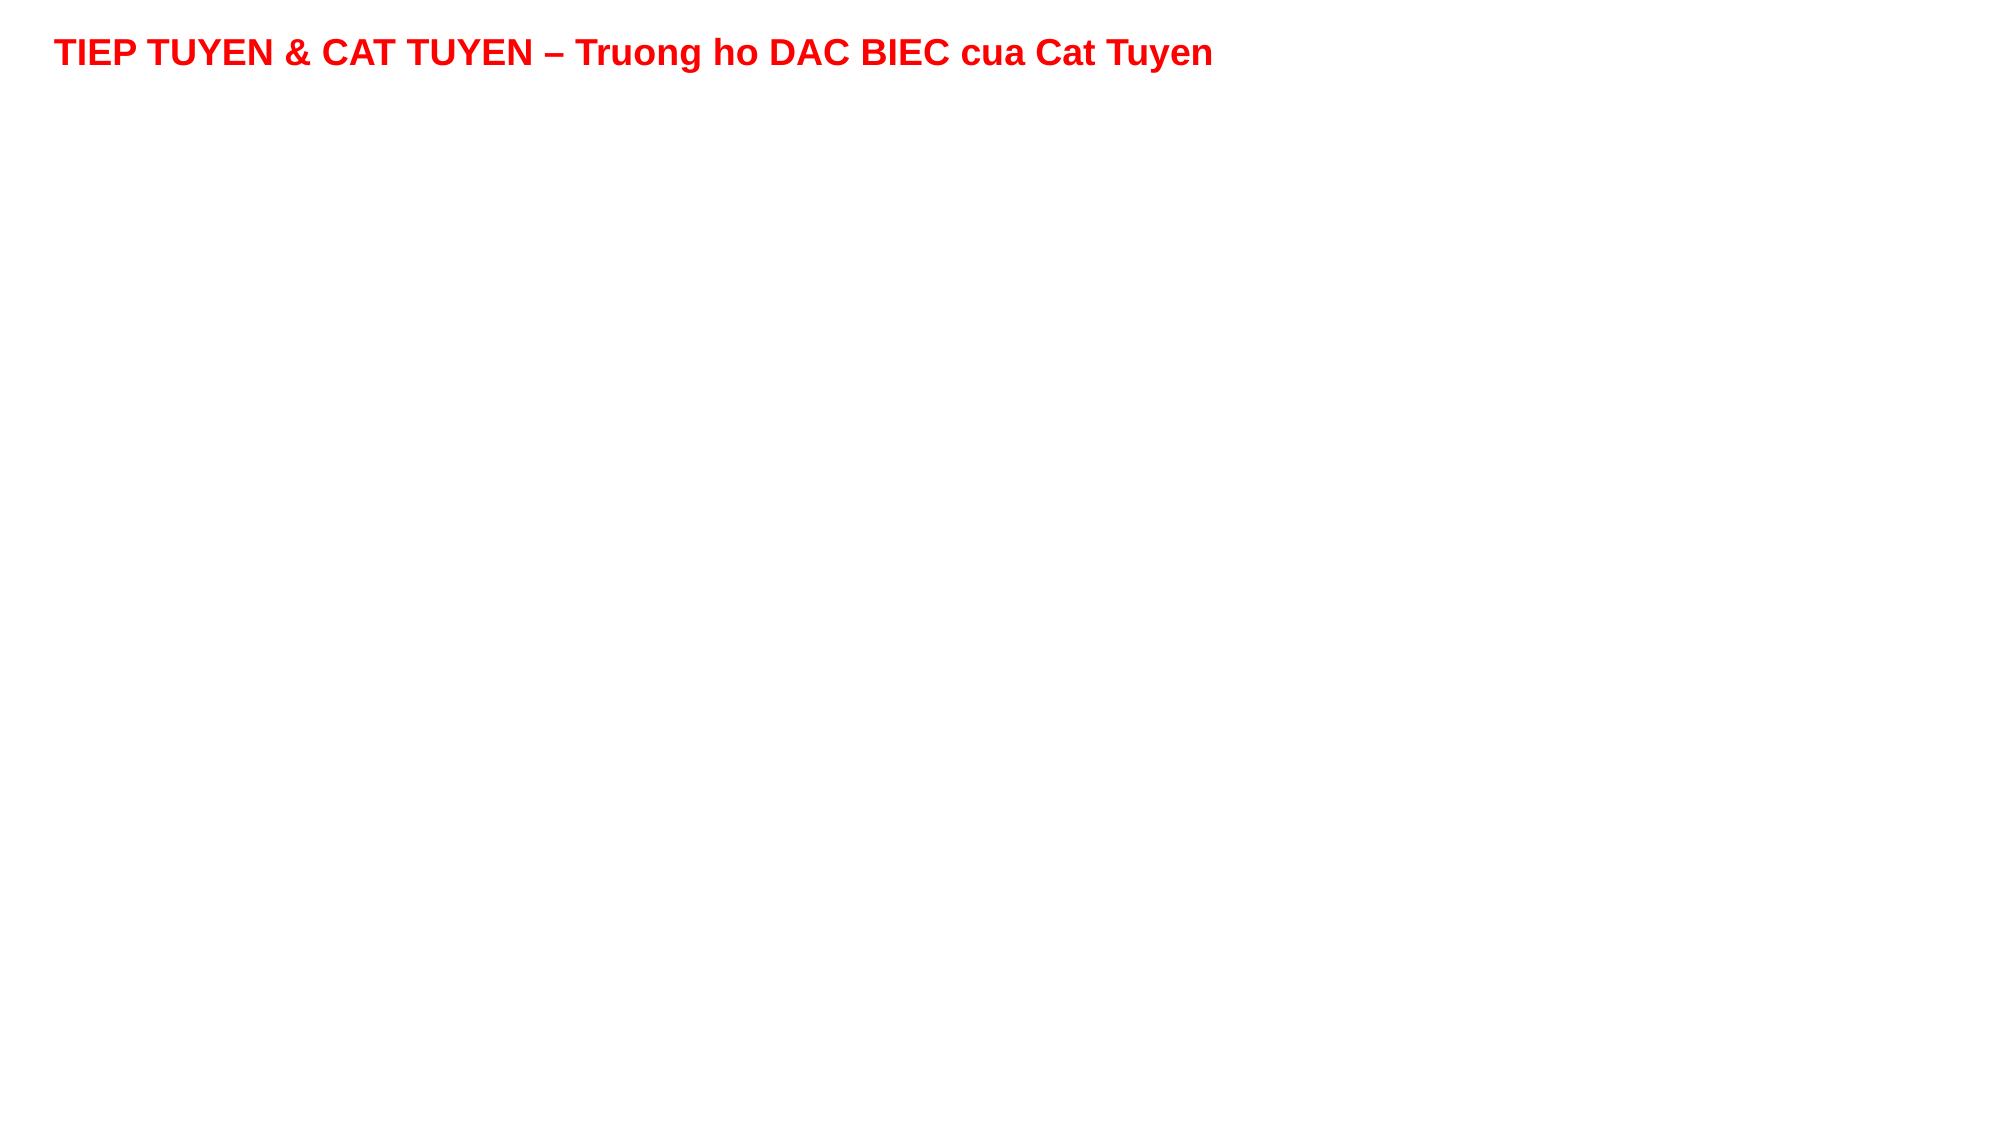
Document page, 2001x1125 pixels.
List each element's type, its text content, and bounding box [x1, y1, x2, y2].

text_box TIEP TUYEN & CAT TUYEN – Truong ho DAC BIEC cua Cat Tuyen [39, 21, 1520, 81]
